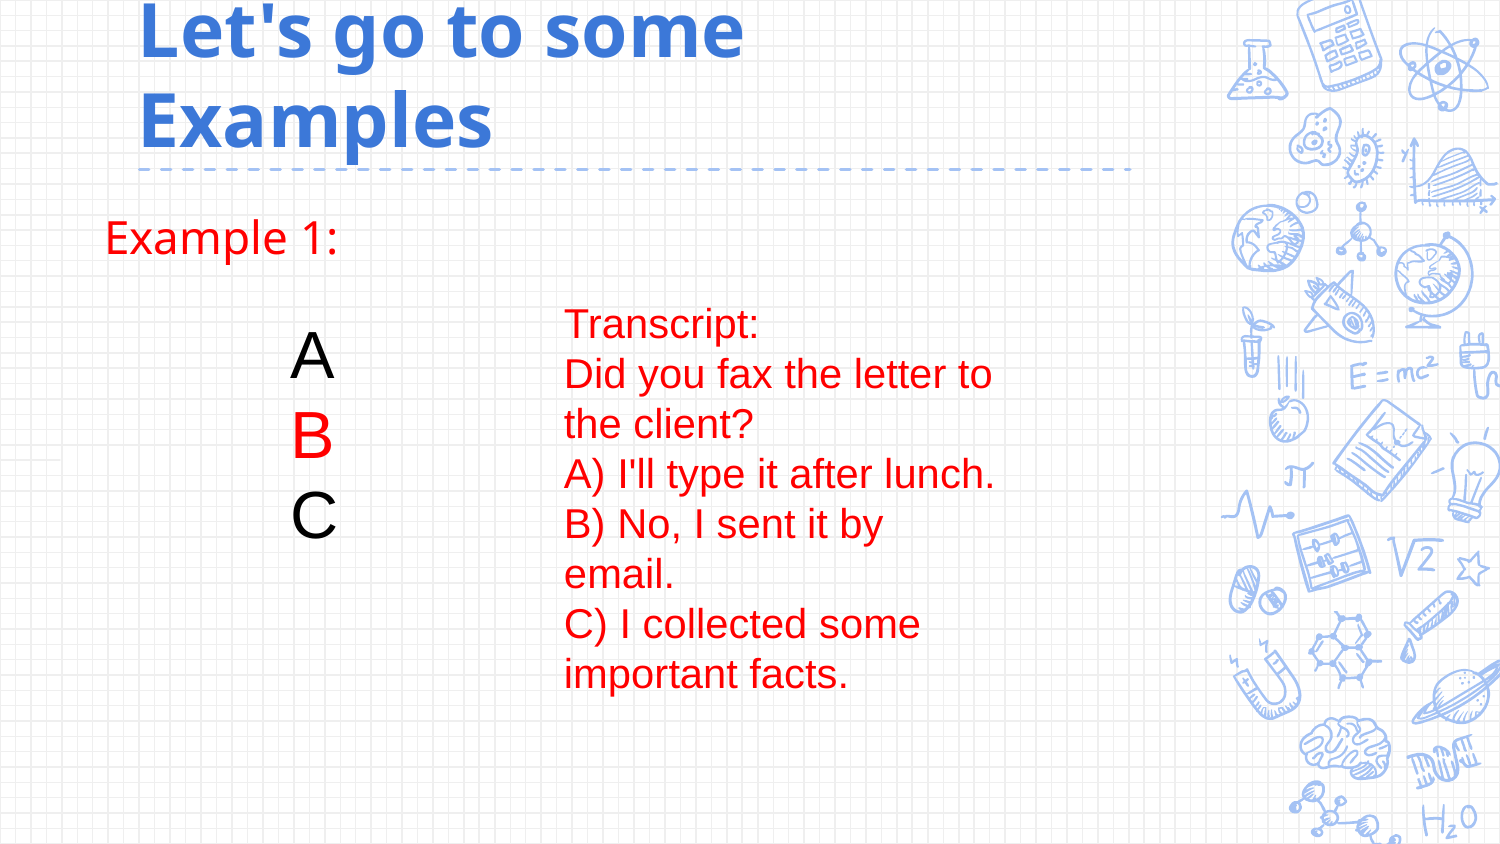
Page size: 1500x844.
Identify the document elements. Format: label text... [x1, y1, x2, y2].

list Example 1: [89, 193, 801, 827]
title Let's go to some Examples [122, 36, 1130, 178]
text_box A B C [275, 304, 364, 639]
text_box Transcript: Did you fax the letter to the client? A) I'll type it after lunch. B) No, I sent it by email. C) I collected some important facts. [549, 289, 1020, 704]
